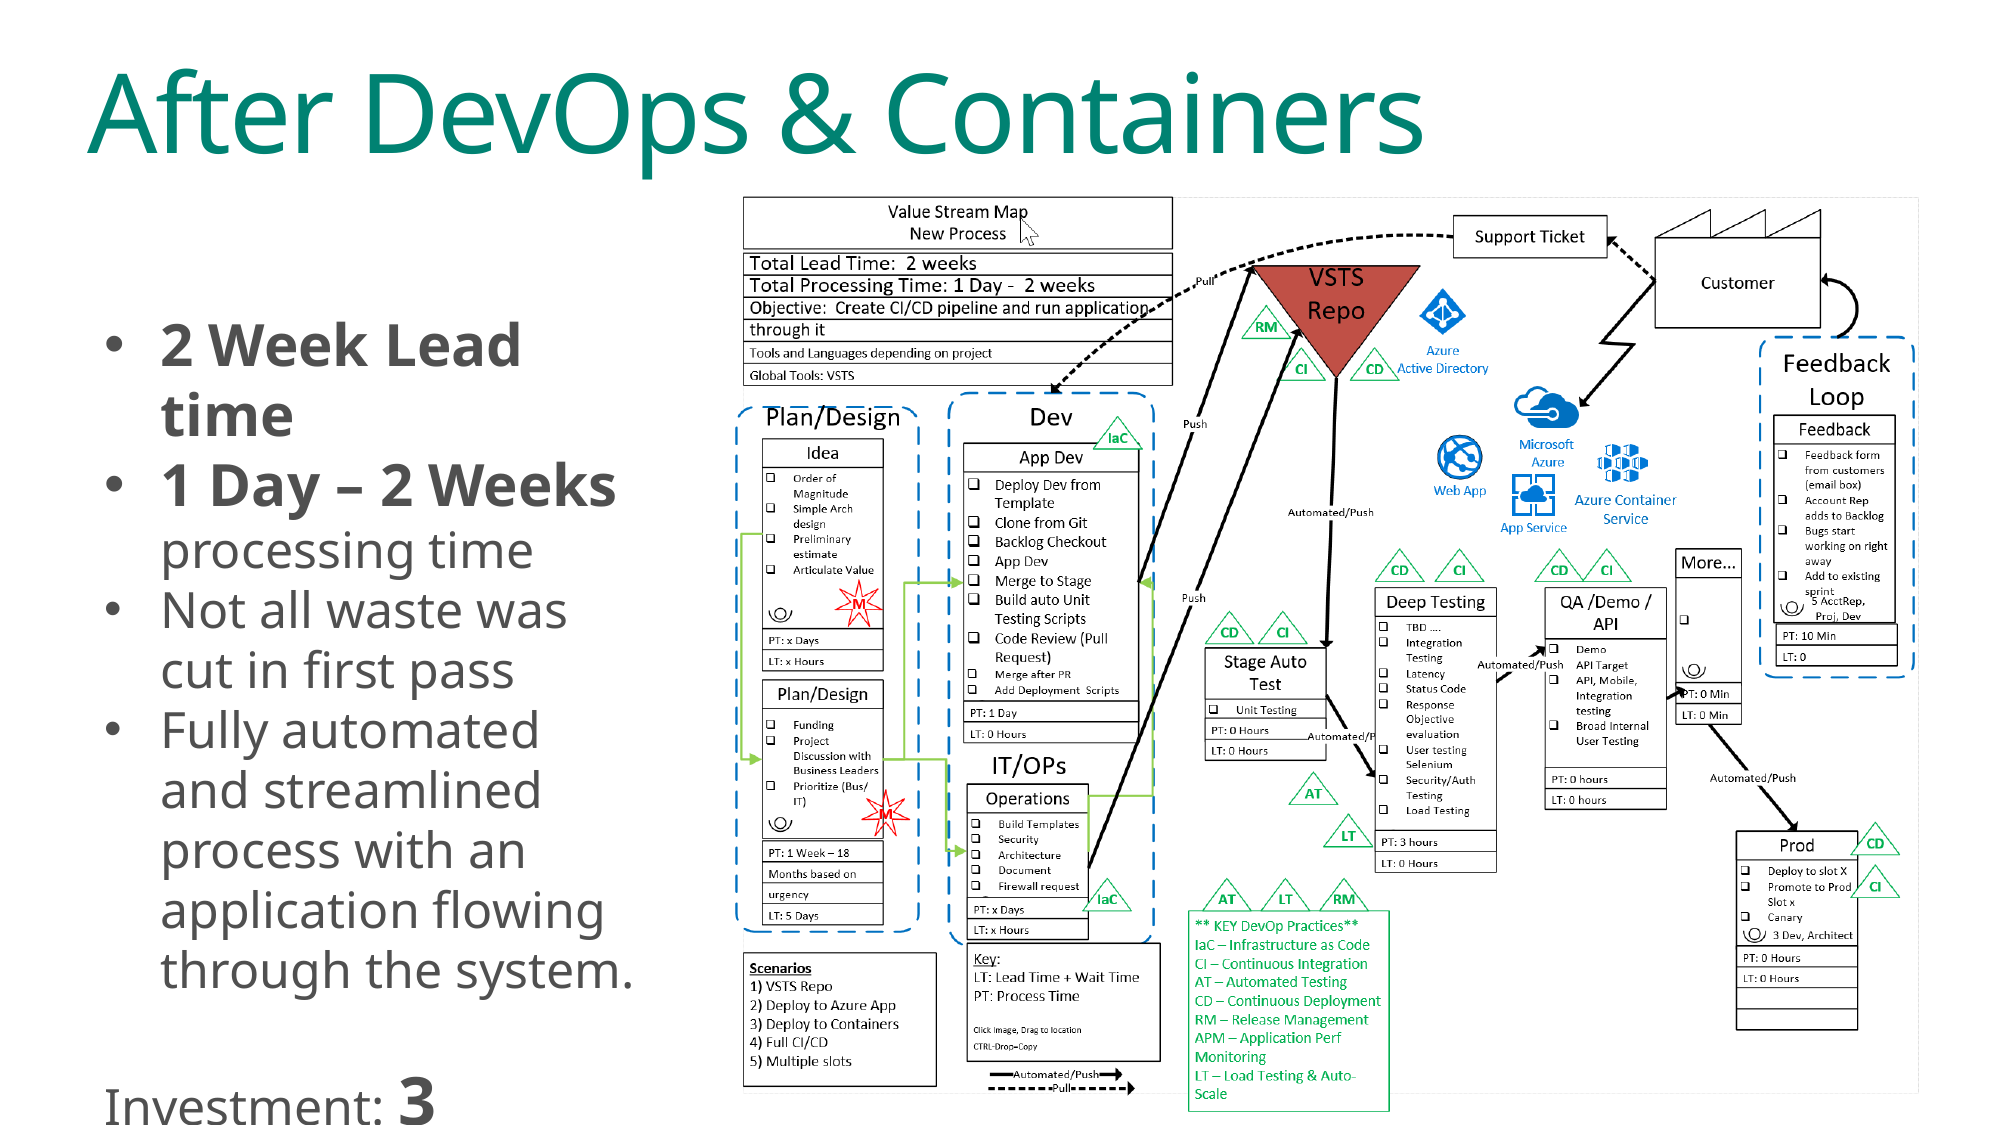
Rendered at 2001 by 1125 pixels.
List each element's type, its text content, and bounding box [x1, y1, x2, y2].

text_box 2 Week Lead time 1 Day – 2 Weeks processing time Not all waste was cut in first pass Fully automated and streamlined process with an application flowing through the system. Investment: 3 weeks [89, 301, 651, 1125]
title After DevOps & Containers [63, 42, 1788, 261]
picture [728, 187, 1924, 1115]
